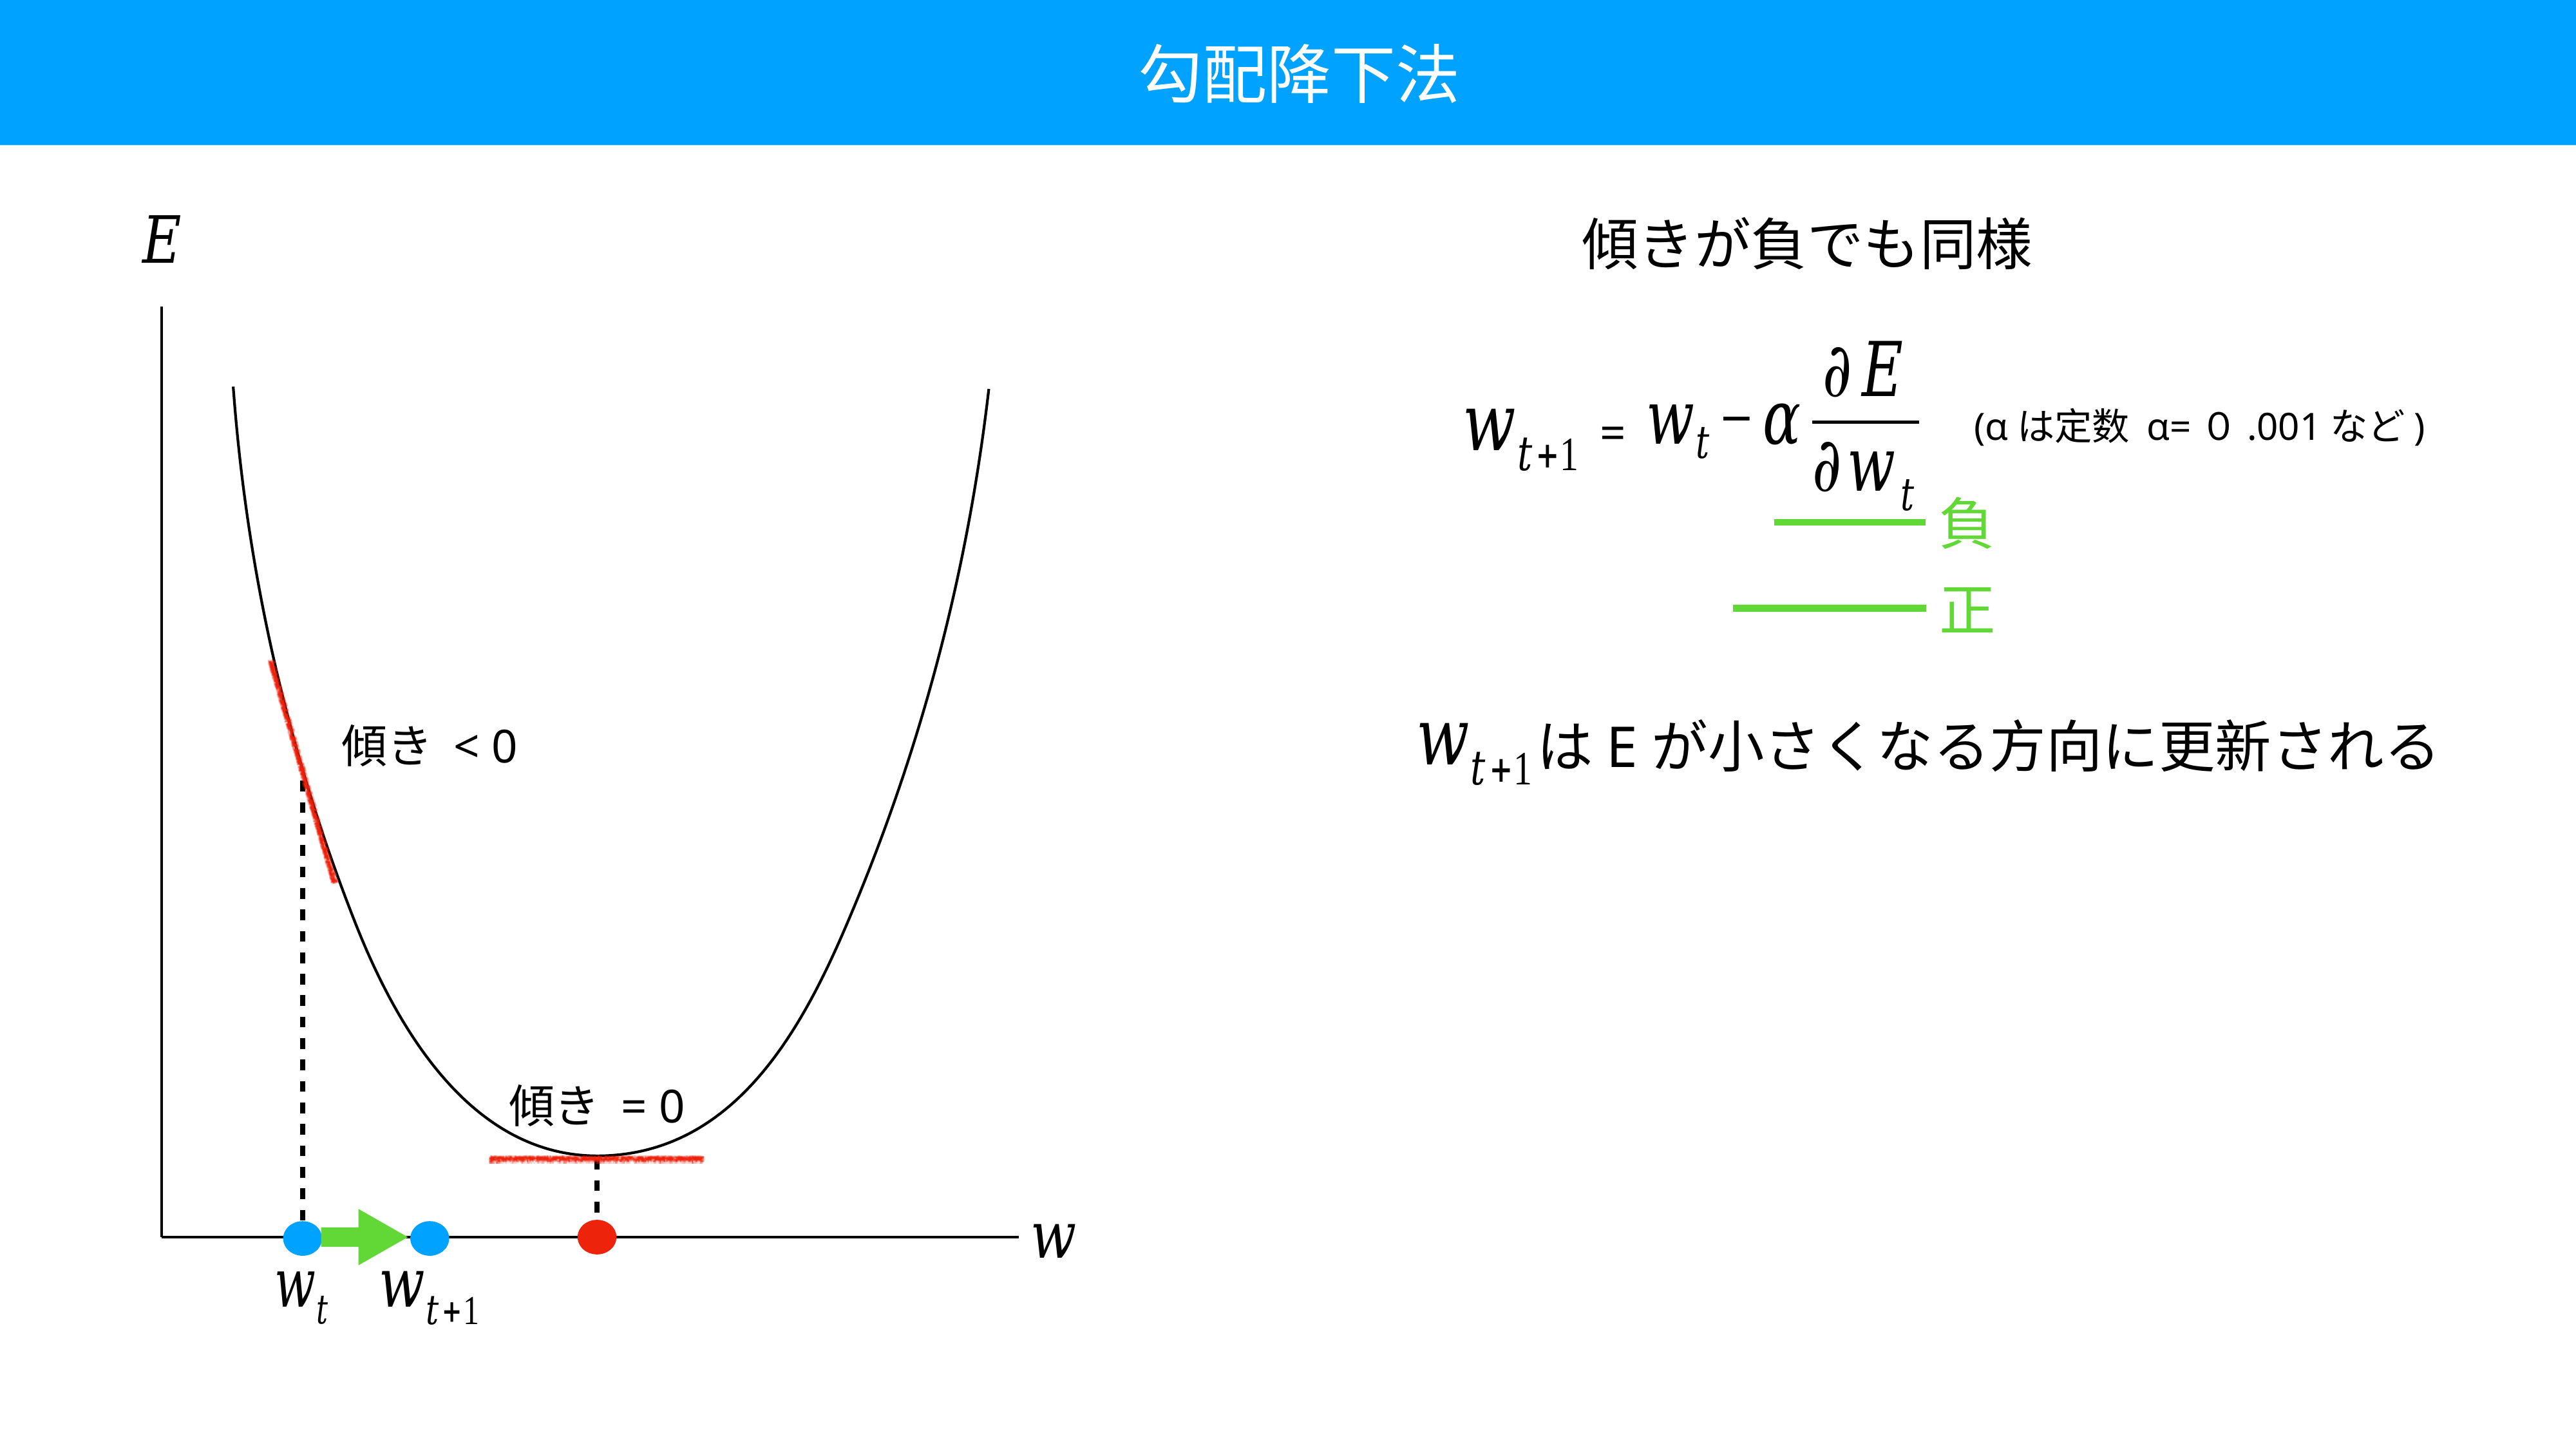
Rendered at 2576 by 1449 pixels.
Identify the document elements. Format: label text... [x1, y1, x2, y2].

text_box [577, 1220, 617, 1255]
text_box 傾き < 0 [336, 712, 524, 778]
text_box 勾配降下法 [1132, 28, 1466, 117]
text_box [233, 386, 989, 1133]
text_box 傾きが負でも同様 [1576, 203, 2038, 282]
text_box 傾き = 0 [503, 1072, 691, 1137]
picture [182, 656, 424, 889]
text_box [518, 1137, 682, 1155]
text_box [321, 1209, 408, 1265]
text_box = [1595, 398, 1632, 464]
text_box 正 [1934, 569, 2002, 648]
text_box 負 [1933, 483, 2001, 562]
picture [484, 1155, 710, 1164]
text_box [283, 1221, 321, 1256]
text_box [410, 1221, 450, 1256]
text_box [0, 0, 2576, 146]
text_box はEが小さくなる方向に更新される [1531, 705, 2446, 784]
text_box (αは定数 α=０.001など) [1968, 397, 2431, 453]
